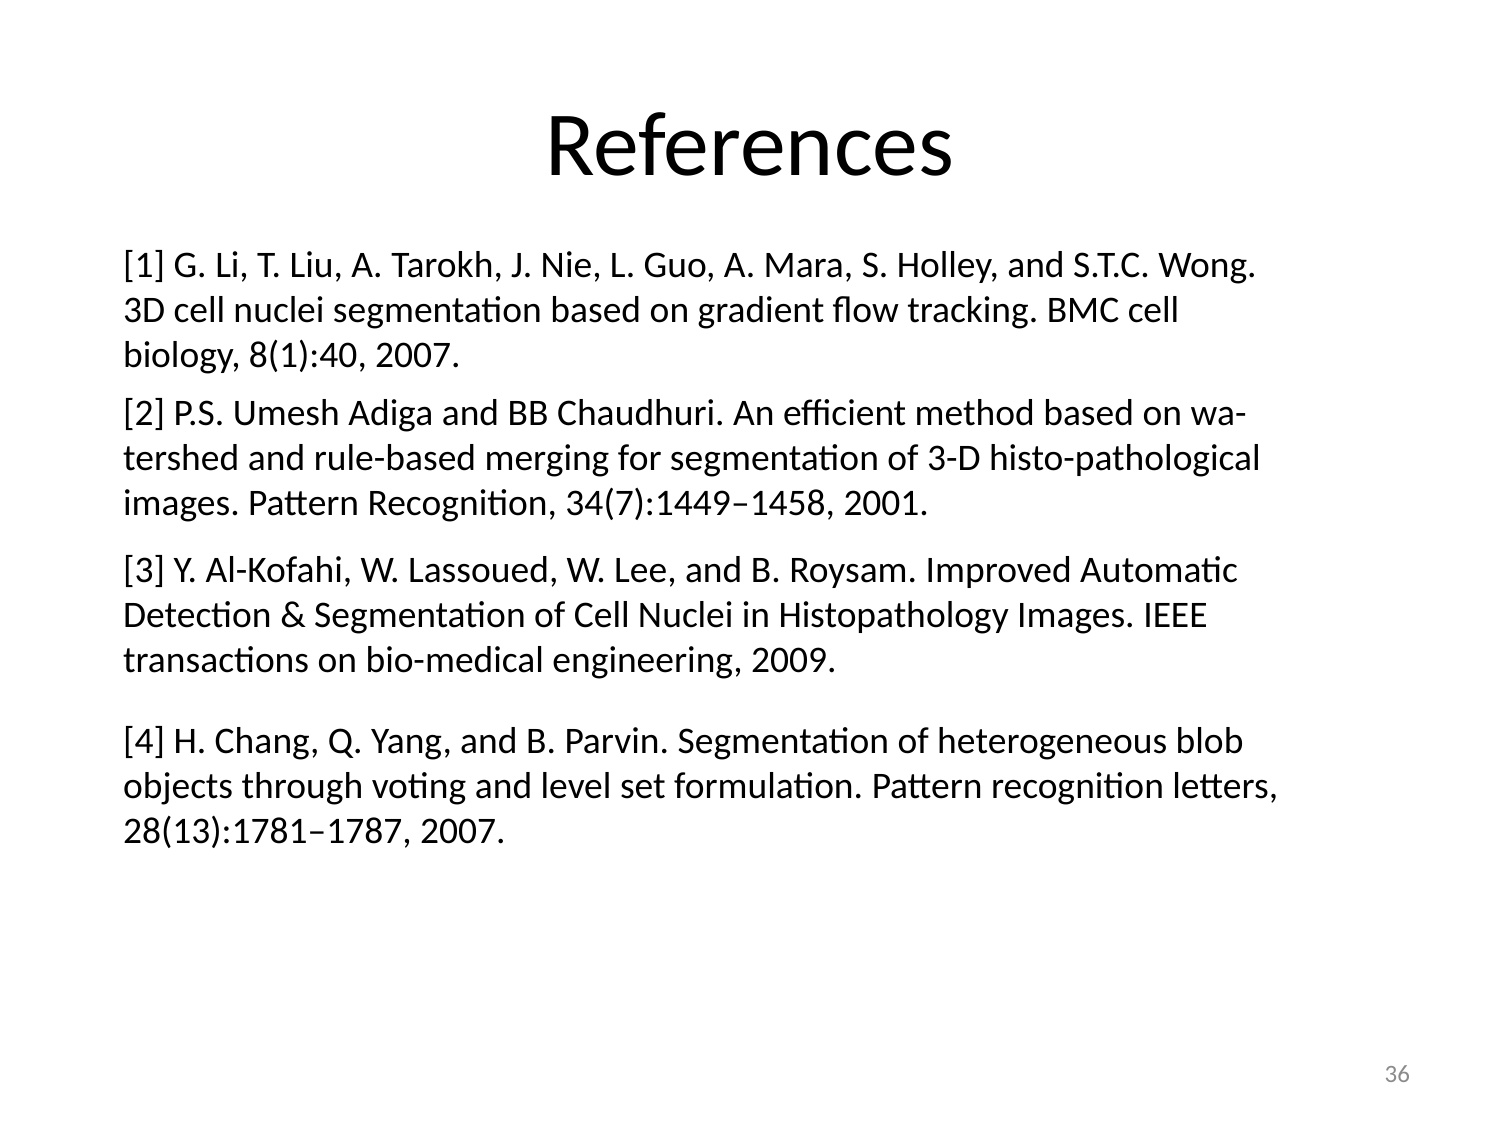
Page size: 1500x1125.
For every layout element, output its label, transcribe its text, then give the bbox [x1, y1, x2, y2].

text_box [1] G. Li, T. Liu, A. Tarokh, J. Nie, L. Guo, A. Mara, S. Holley, and S.T.C. Wong. 3D cell nuclei segmentation based on gradient flow tracking. BMC cell biology, 8(1):40, 2007. [108, 232, 1299, 380]
title References [75, 45, 1425, 233]
text_box [4] H. Chang, Q. Yang, and B. Parvin. Segmentation of heterogeneous blob objects through voting and level set formulation. Pattern recognition letters, 28(13):1781–1787, 2007. [108, 708, 1299, 859]
text_box [2] P.S. Umesh Adiga and BB Chaudhuri. An efficient method based on wa- tershed and rule-based merging for segmentation of 3-D histo-pathological images. Pattern Recognition, 34(7):1449–1458, 2001. [108, 380, 1299, 531]
text_box [3] Y. Al-Kofahi, W. Lassoued, W. Lee, and B. Roysam. Improved Automatic Detection & Segmentation of Cell Nuclei in Histopathology Images. IEEE transactions on bio-medical engineering, 2009. [108, 537, 1299, 688]
slide_number 36 [1074, 1042, 1425, 1103]
